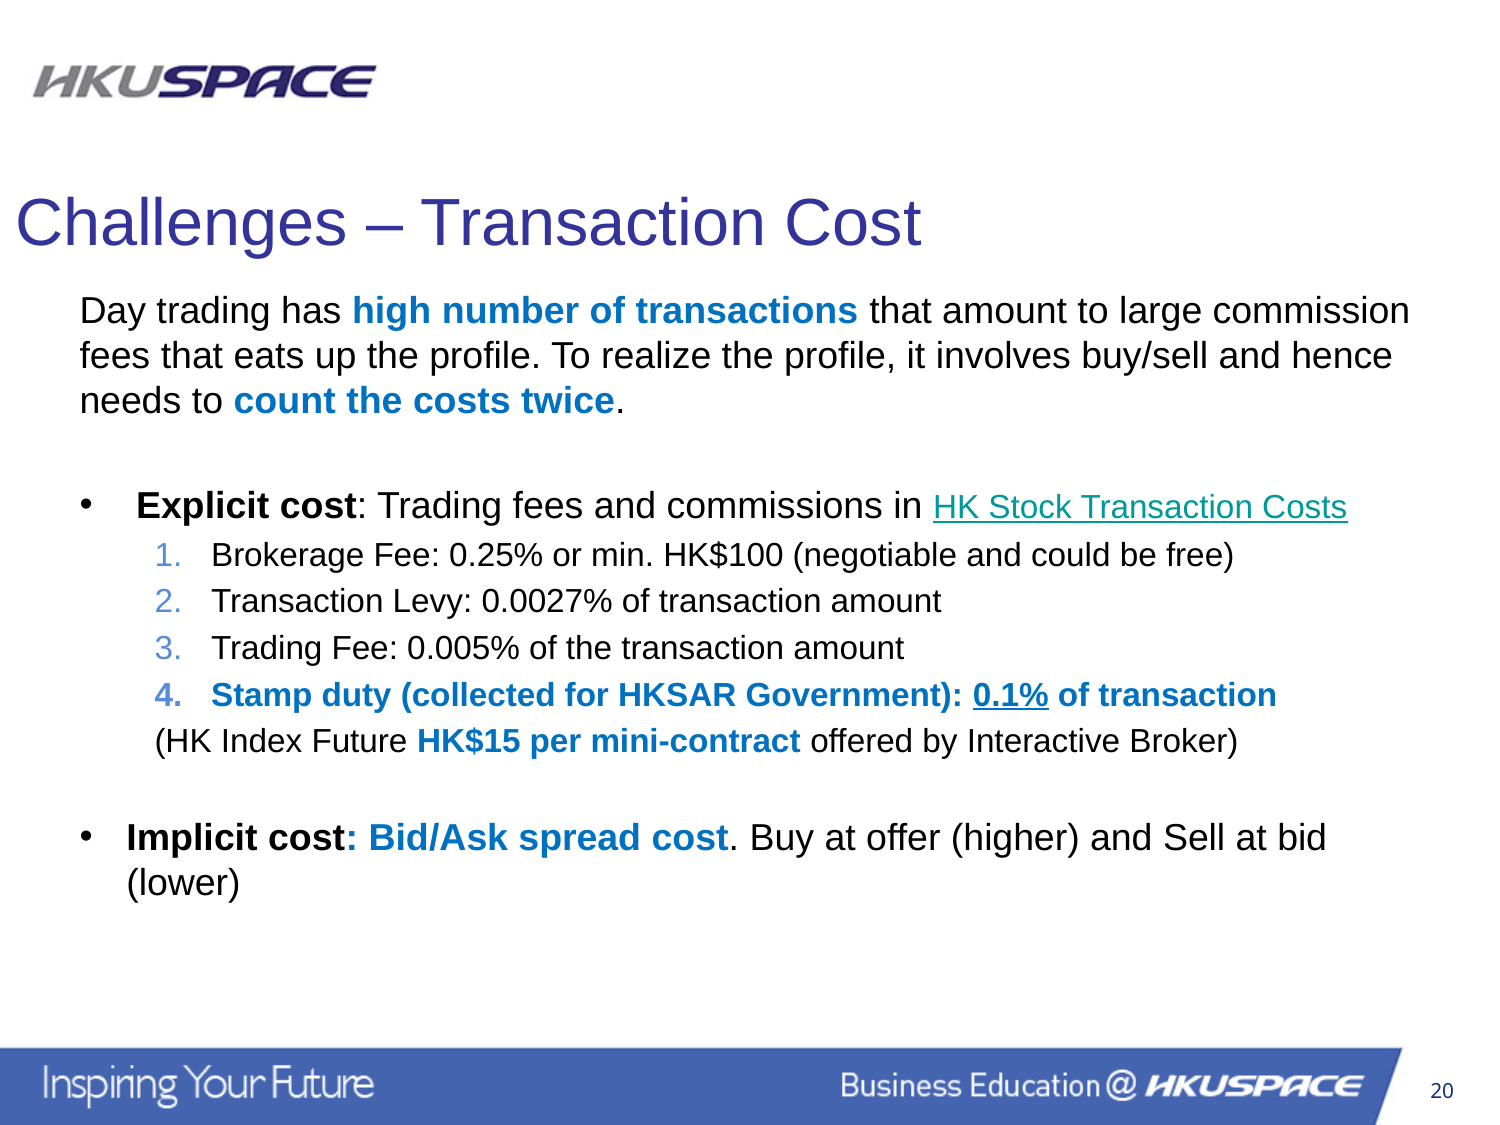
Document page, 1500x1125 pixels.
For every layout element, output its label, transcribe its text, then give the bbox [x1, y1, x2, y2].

picture [0, 0, 1500, 1125]
title Challenges – Transaction Cost [0, 101, 1365, 266]
slide_number 20 [1415, 1070, 1499, 1125]
text_box Day trading has high number of transactions that amount to large commission fees that eats up the profile. To realize the profile, it involves buy/sell and hence needs to count the costs twice. Explicit cost: Trading fees and commissions in HK Stock Transaction Costs Brokerage Fee: 0.25% or min. HK$100 (negotiable and could be free) Transaction Levy: 0.0027% of transaction amount Trading Fee: 0.005% of the transaction amount Stamp duty (collected for HKSAR Government): 0.1% of transaction (HK Index Future HK$15 per mini-contract offered by Interactive Broker) Implicit cost: Bid/Ask spread cost. Buy at offer (higher) and Sell at bid (lower) [64, 278, 1447, 1047]
